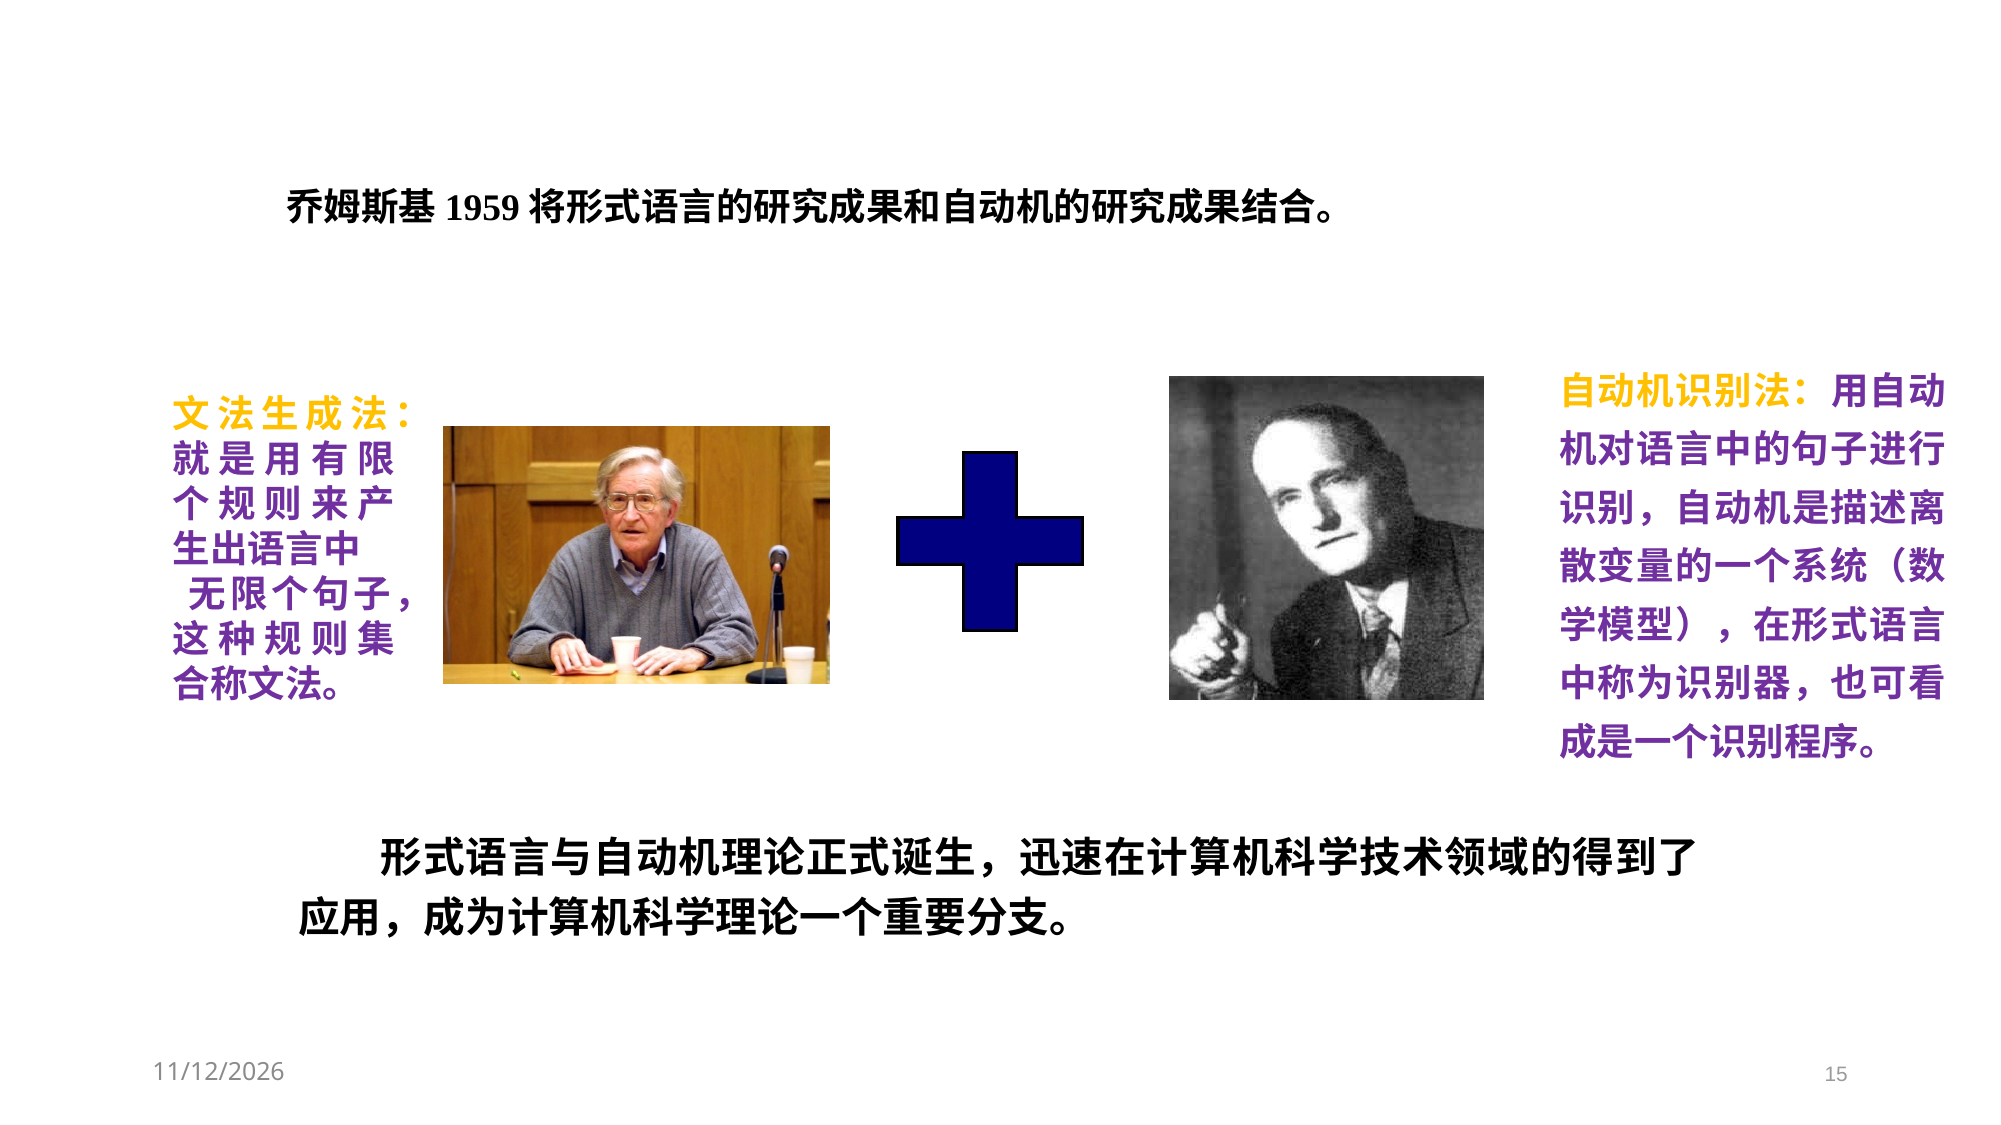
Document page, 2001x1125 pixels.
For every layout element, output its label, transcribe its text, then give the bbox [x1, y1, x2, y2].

text_box 乔姆斯基1959将形式语言的研究成果和自动机的研究成果结合。 [251, 171, 1545, 237]
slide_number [137, 1042, 214, 1103]
text_box 形式语言与自动机理论正式诞生，迅速在计算机科学技术领域的得到了应用，成为计算机科学理论一个重要分支。 [214, 755, 1715, 1121]
text_box [898, 452, 1083, 631]
text_box [264, 31, 1715, 281]
picture [443, 426, 830, 684]
text_box 文法生成法：就是用有限个规则来产生出语言中 无限个句子，这种规则集合称文法。 [157, 382, 410, 713]
picture [1169, 376, 1484, 700]
text_box 自动机识别法：用自动机对语言中的句子进行识别，自动机是描述离散变量的一个系统（数学模型），在形式语言中称为识别器，也可看成是一个识别程序。 [1544, 345, 1961, 770]
slide_number 15 [1715, 1042, 1863, 1103]
